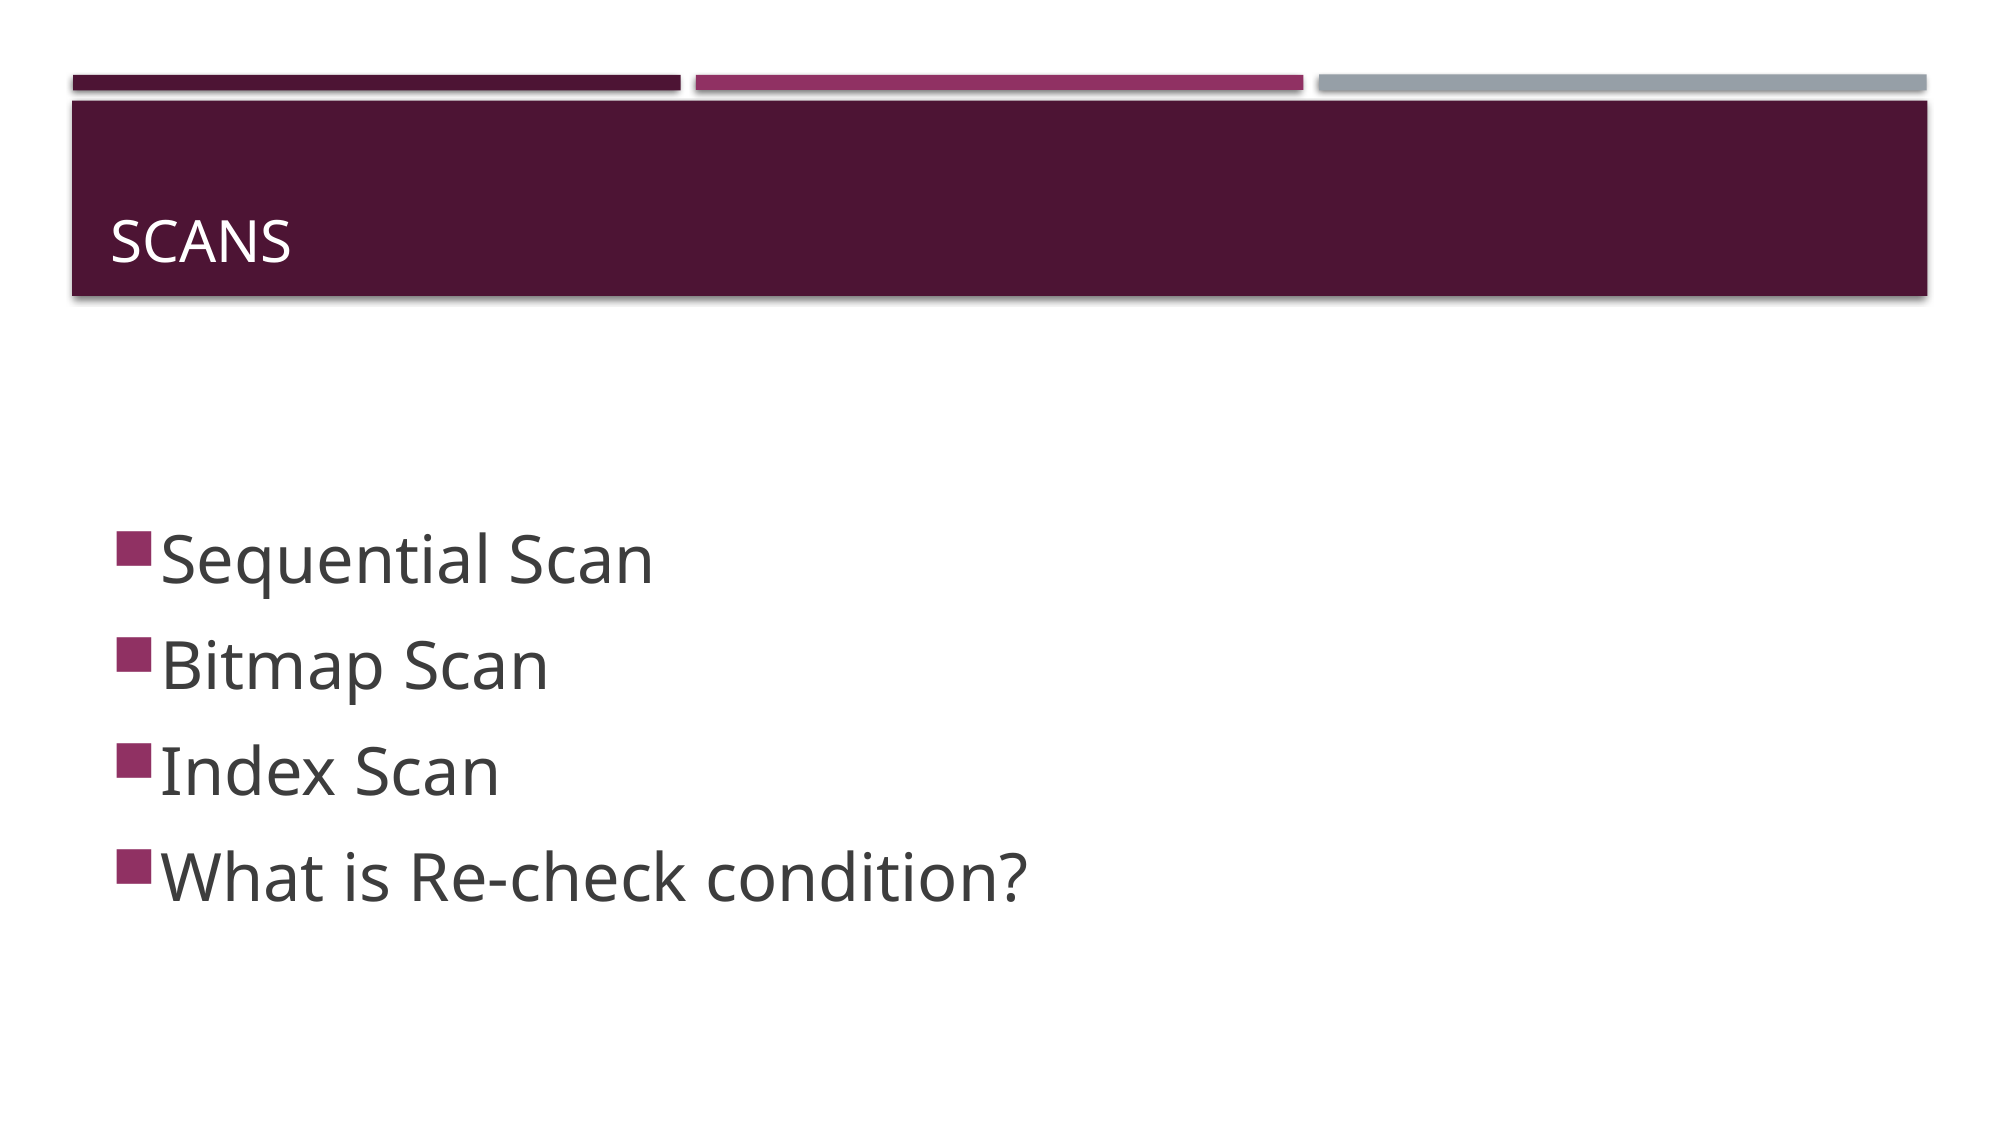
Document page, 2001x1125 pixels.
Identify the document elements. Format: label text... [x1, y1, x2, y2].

list Sequential Scan Bitmap Scan Index Scan What is Re-check condition? [95, 332, 1905, 1100]
title scans [95, 115, 1905, 282]
